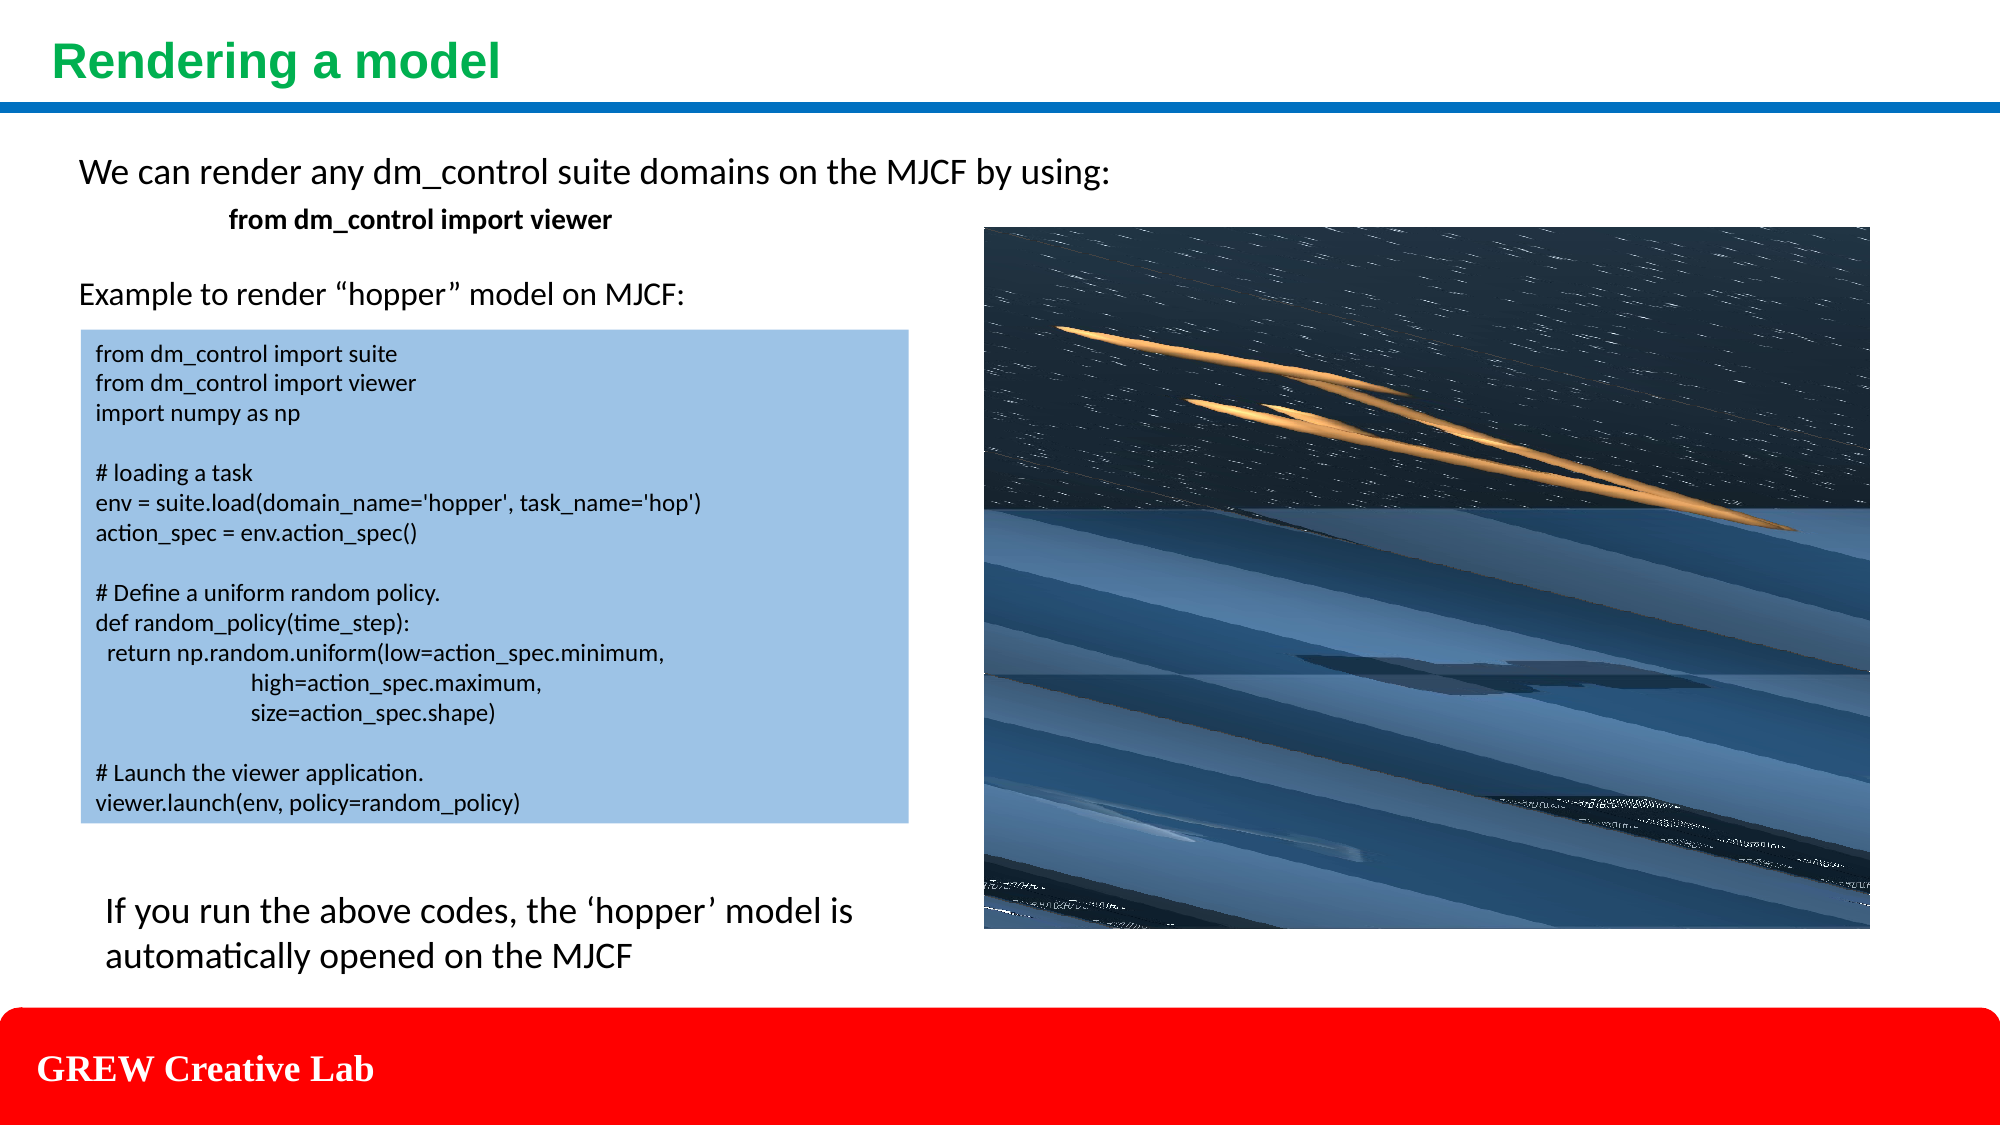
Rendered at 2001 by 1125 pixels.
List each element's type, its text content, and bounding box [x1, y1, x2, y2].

text_box from dm_control import suite from dm_control import viewer import numpy as np # loading a task env = suite.load(domain_name='hopper', task_name='hop') action_spec = env.action_spec() # Define a uniform random policy. def random_policy(time_step): return np.random.uniform(low=action_spec.minimum, high=action_spec.maximum, size=action_spec.shape) # Launch the viewer application. viewer.launch(env, policy=random_policy) [80, 329, 909, 824]
text_box GREW Creative Lab [21, 1036, 566, 1097]
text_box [983, 227, 1871, 930]
text_box We can render any dm_control suite domains on the MJCF by using: from dm_control import viewer Example to render “hopper” model on MJCF: [63, 139, 1145, 320]
text_box [0, 1007, 2000, 1125]
text_box If you run the above codes, the ‘hopper’ model is automatically opened on the MJCF [90, 878, 878, 984]
text_box [0, 102, 2000, 113]
text_box Rendering a model [36, 21, 517, 96]
